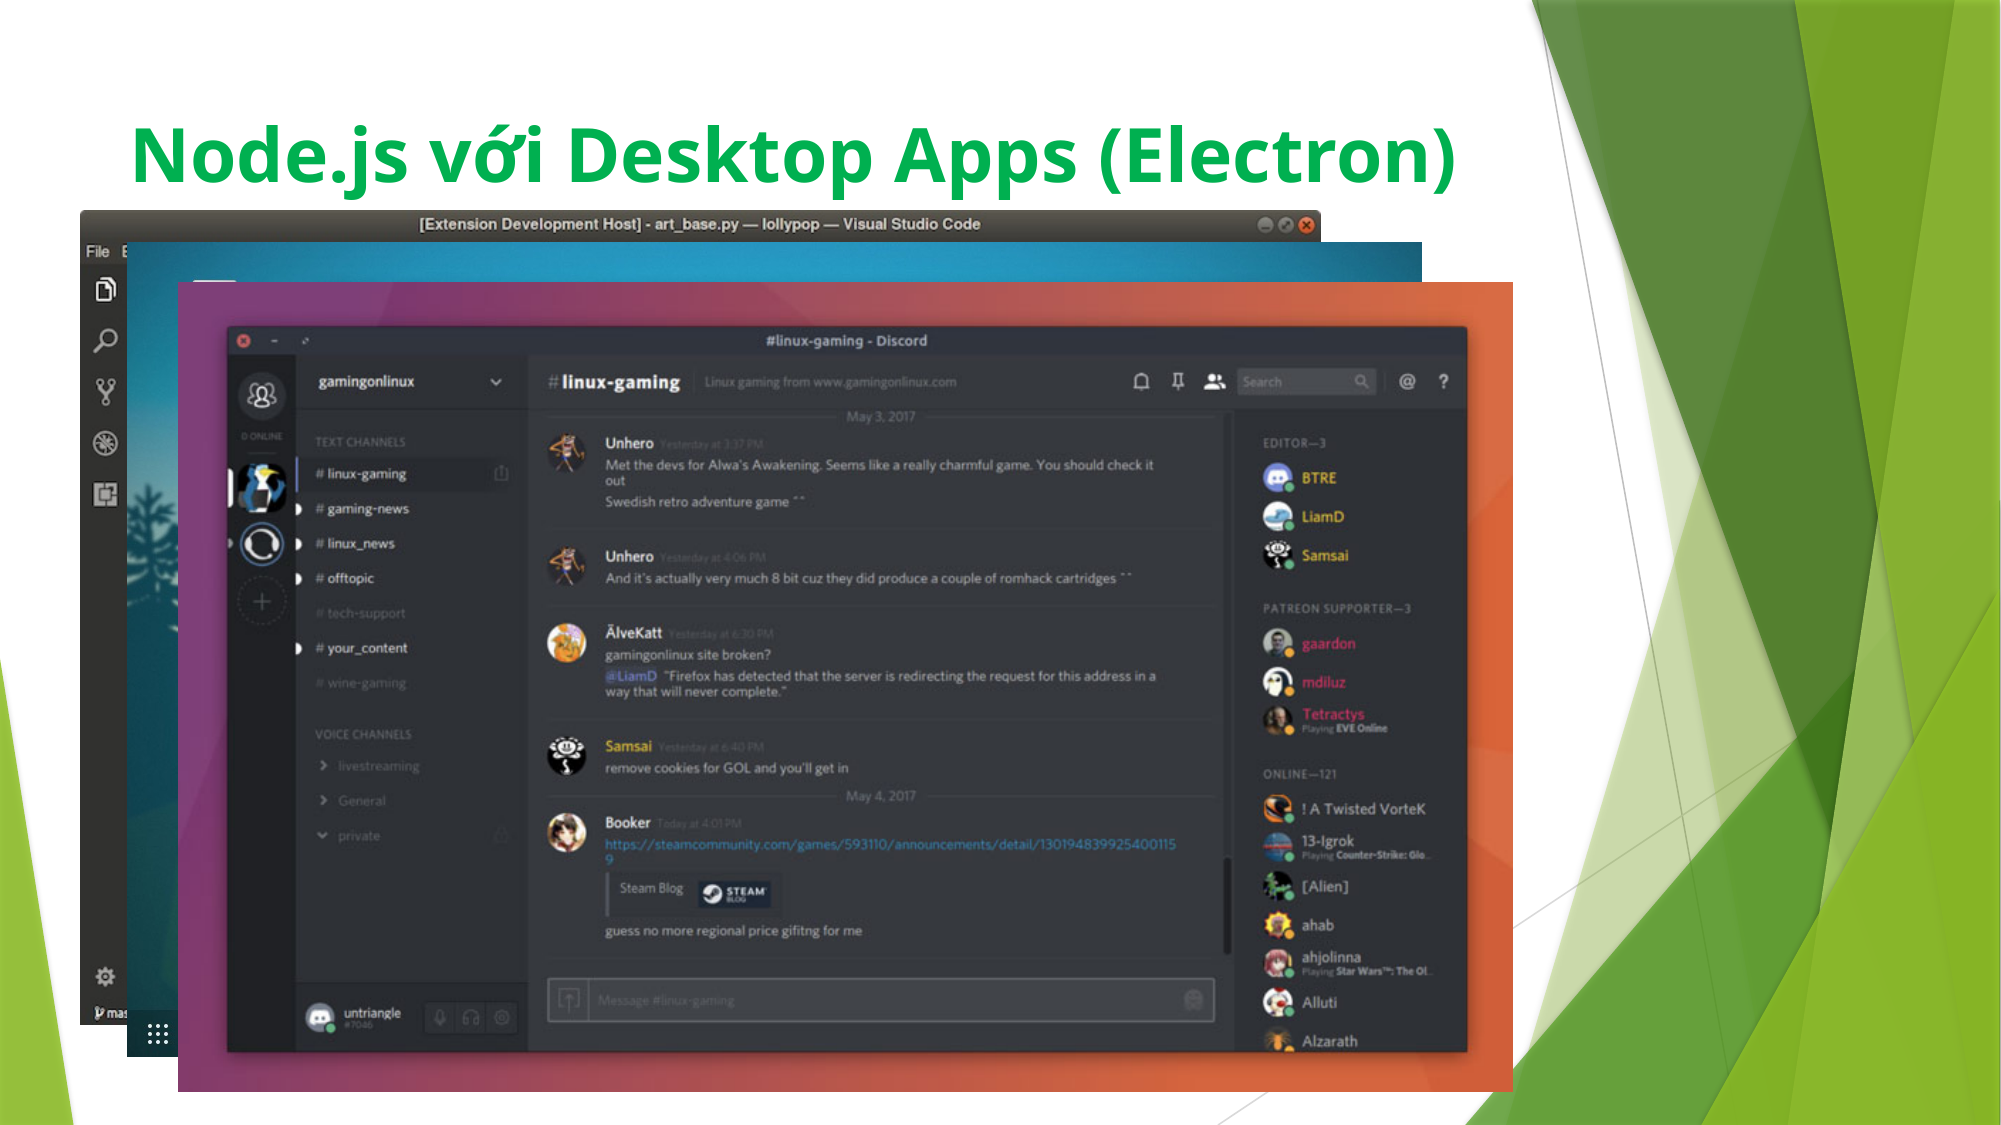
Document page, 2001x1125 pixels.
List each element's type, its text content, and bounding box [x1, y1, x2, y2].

title Node.js với Desktop Apps (Electron) [114, 99, 1525, 317]
picture [79, 209, 1513, 1093]
